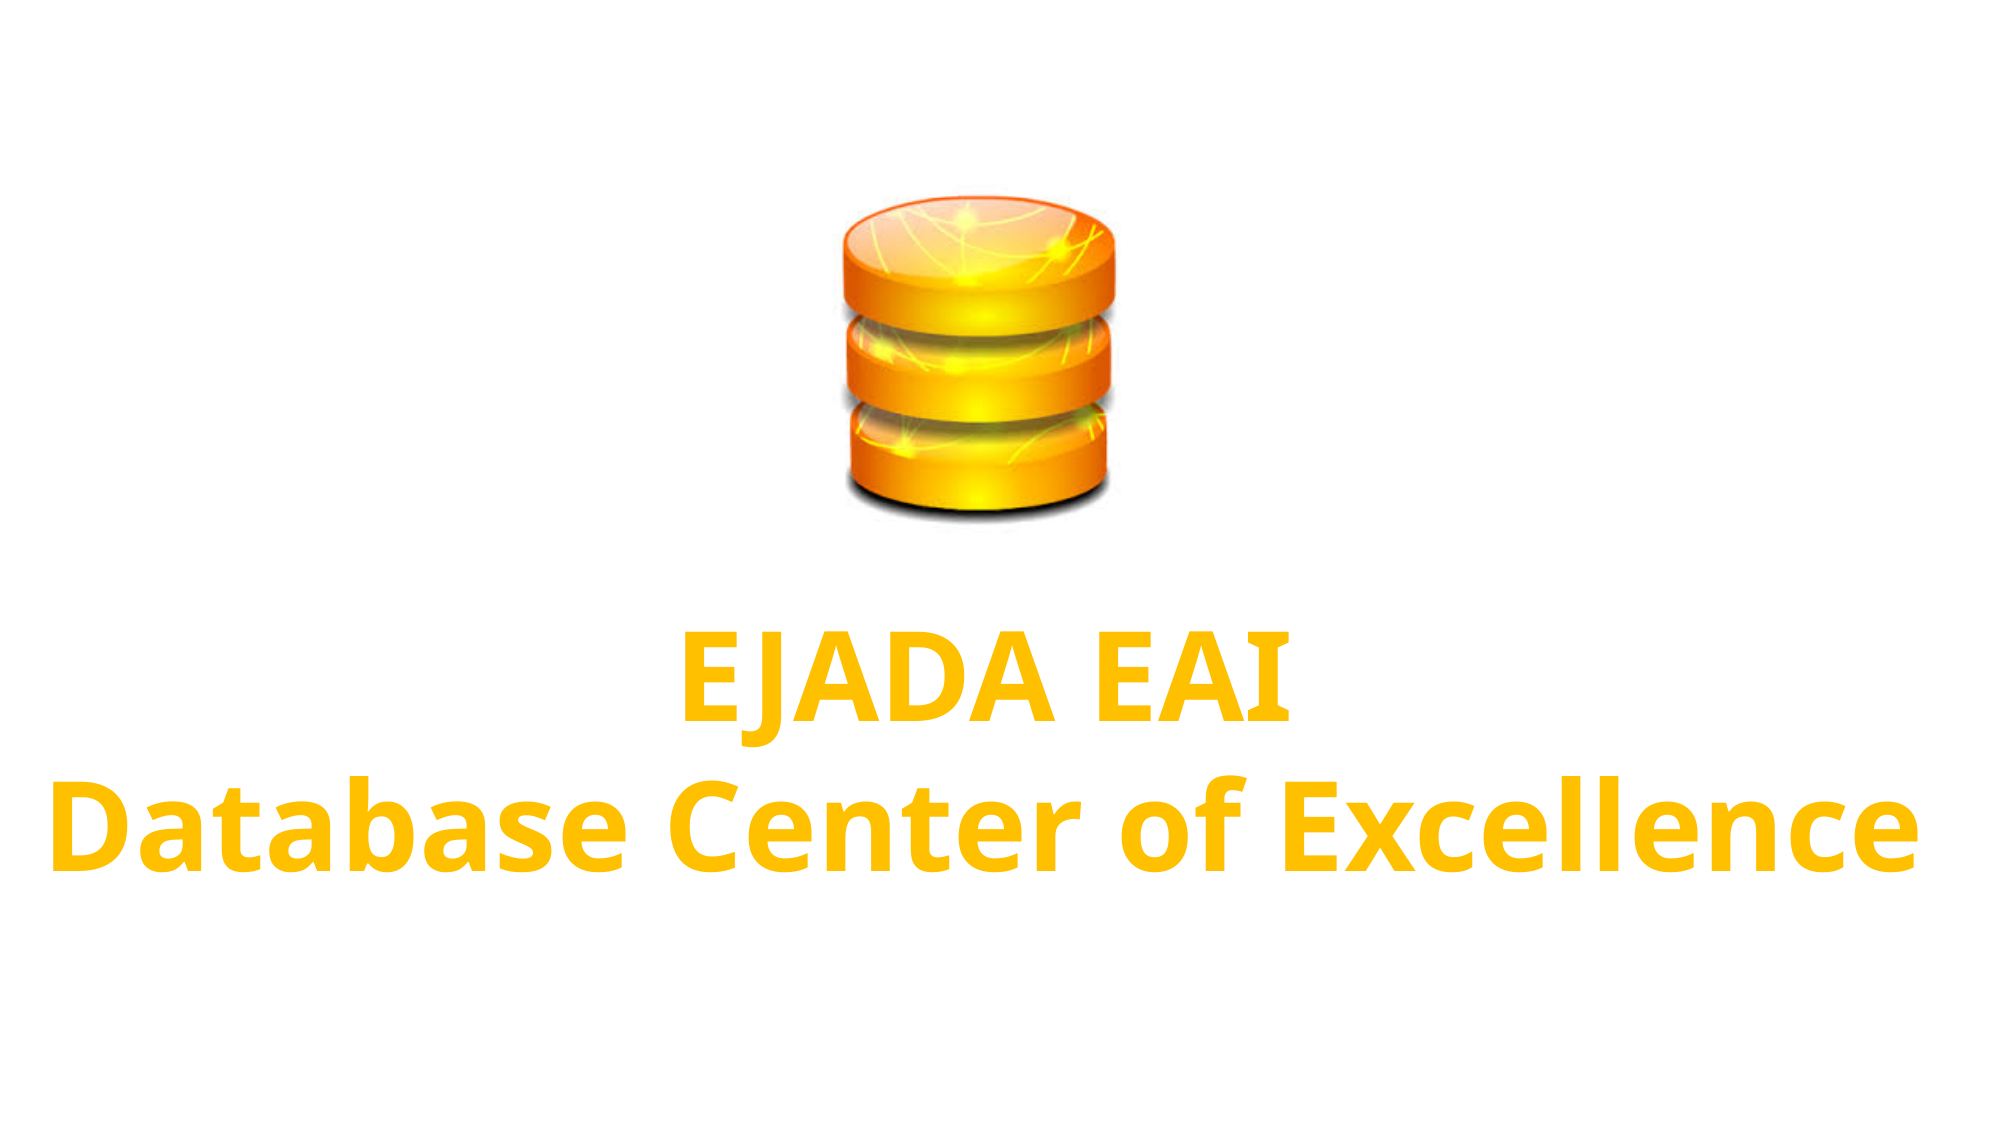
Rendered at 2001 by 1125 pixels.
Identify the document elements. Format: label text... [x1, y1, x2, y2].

picture [808, 184, 1160, 536]
text_box EJADA EAI Database Center of Excellence [27, 589, 1941, 905]
